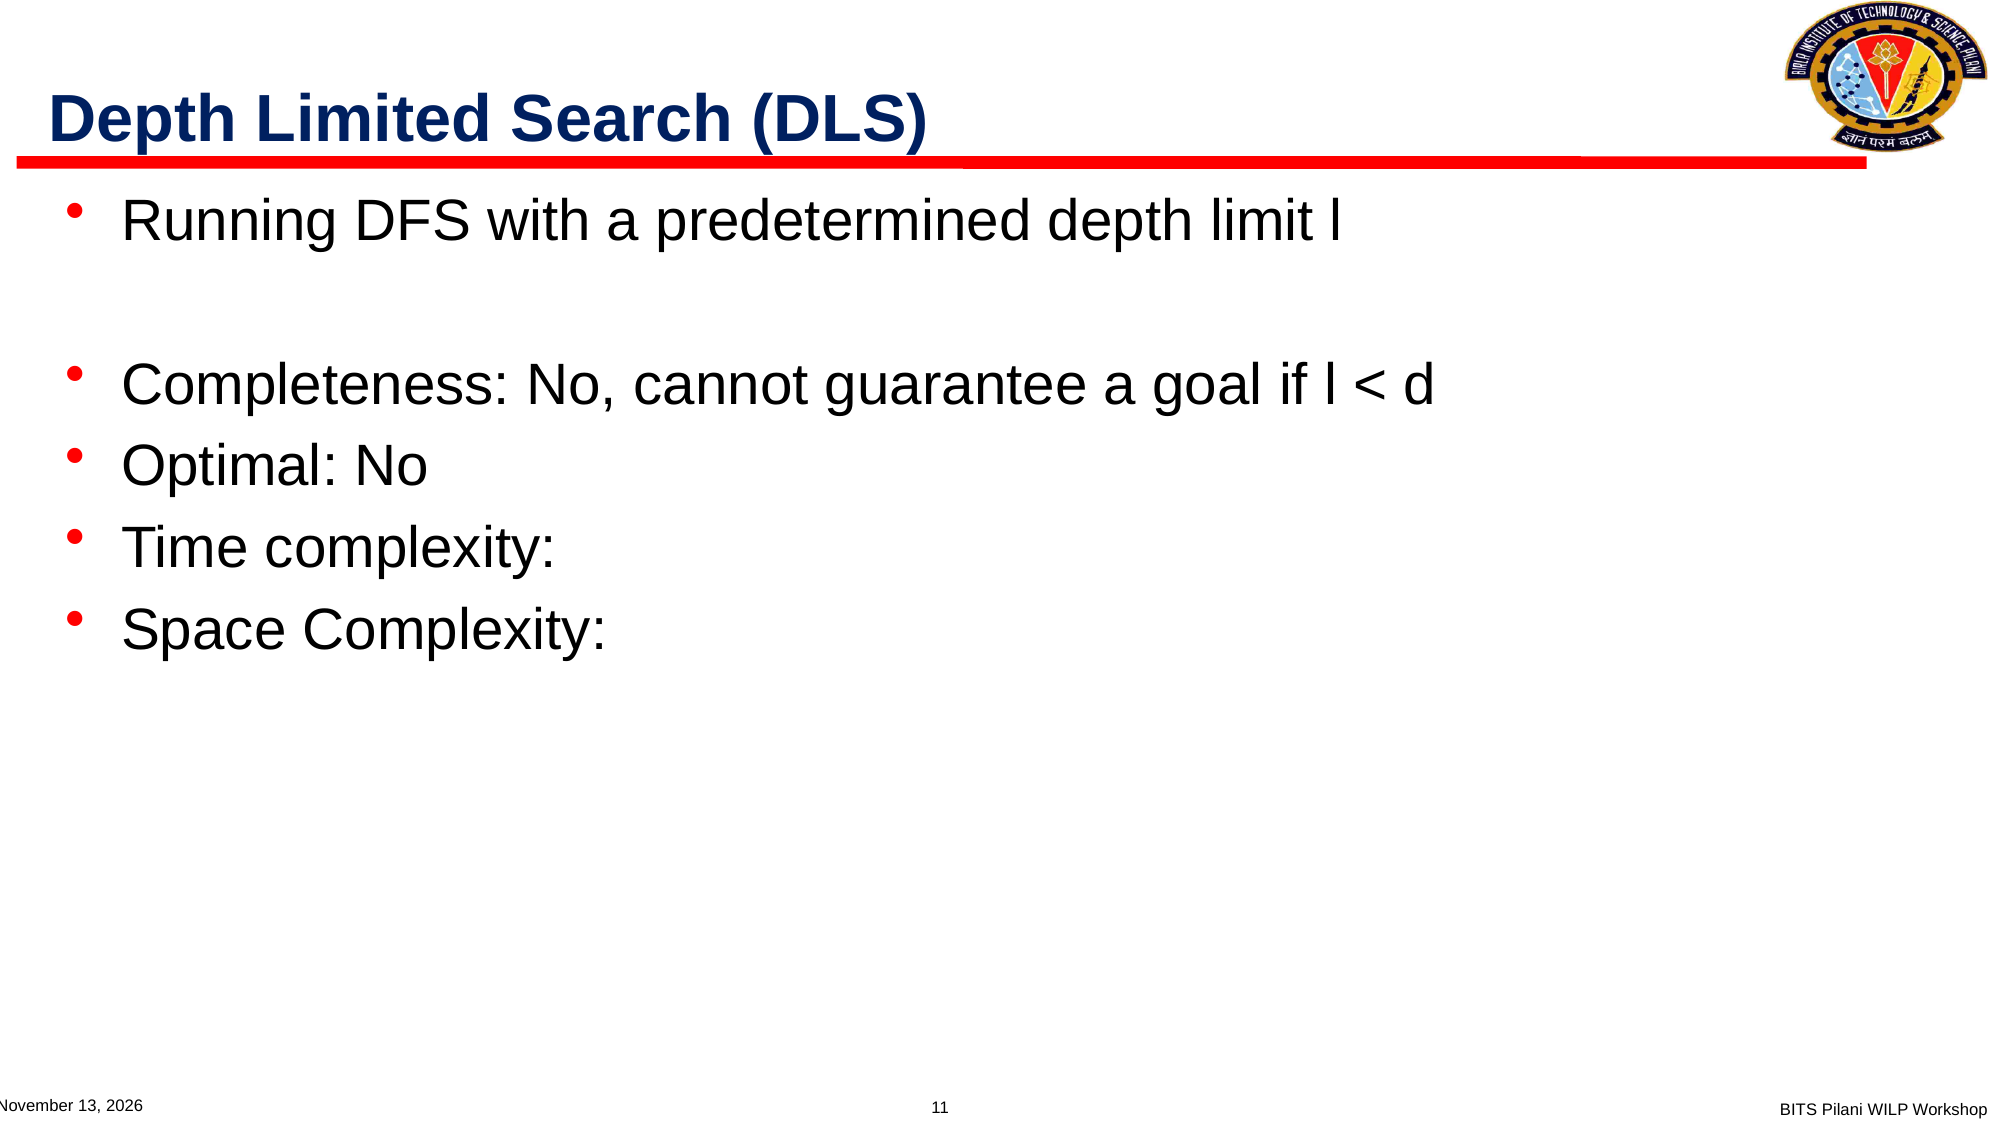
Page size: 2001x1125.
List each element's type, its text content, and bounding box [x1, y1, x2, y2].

title Depth Limited Search (DLS) [33, 24, 1462, 163]
picture [1783, 0, 1988, 153]
